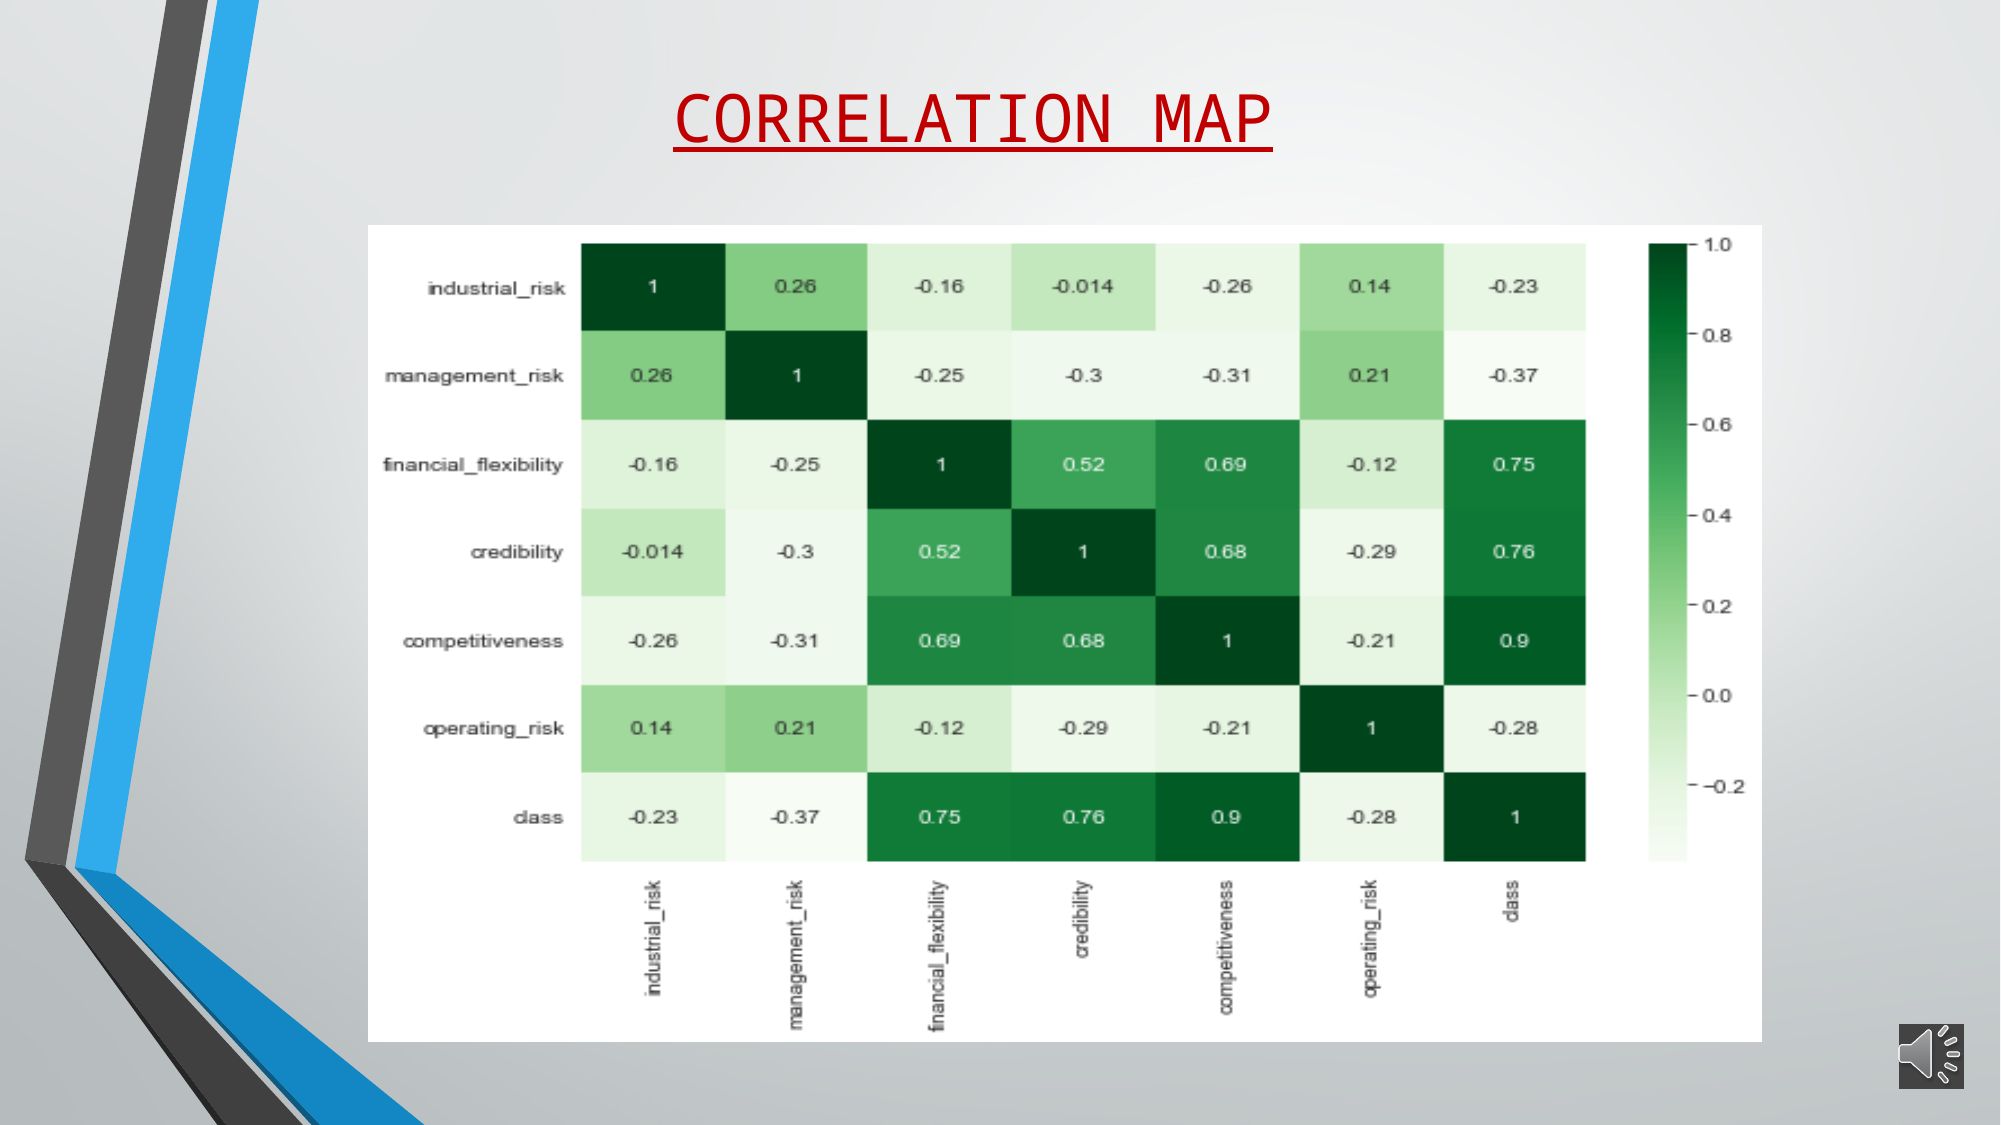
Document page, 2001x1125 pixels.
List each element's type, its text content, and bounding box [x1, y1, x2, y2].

text_box CORRELATION MAP [473, 68, 1474, 163]
picture [1897, 1022, 1965, 1090]
picture [368, 225, 1762, 1042]
